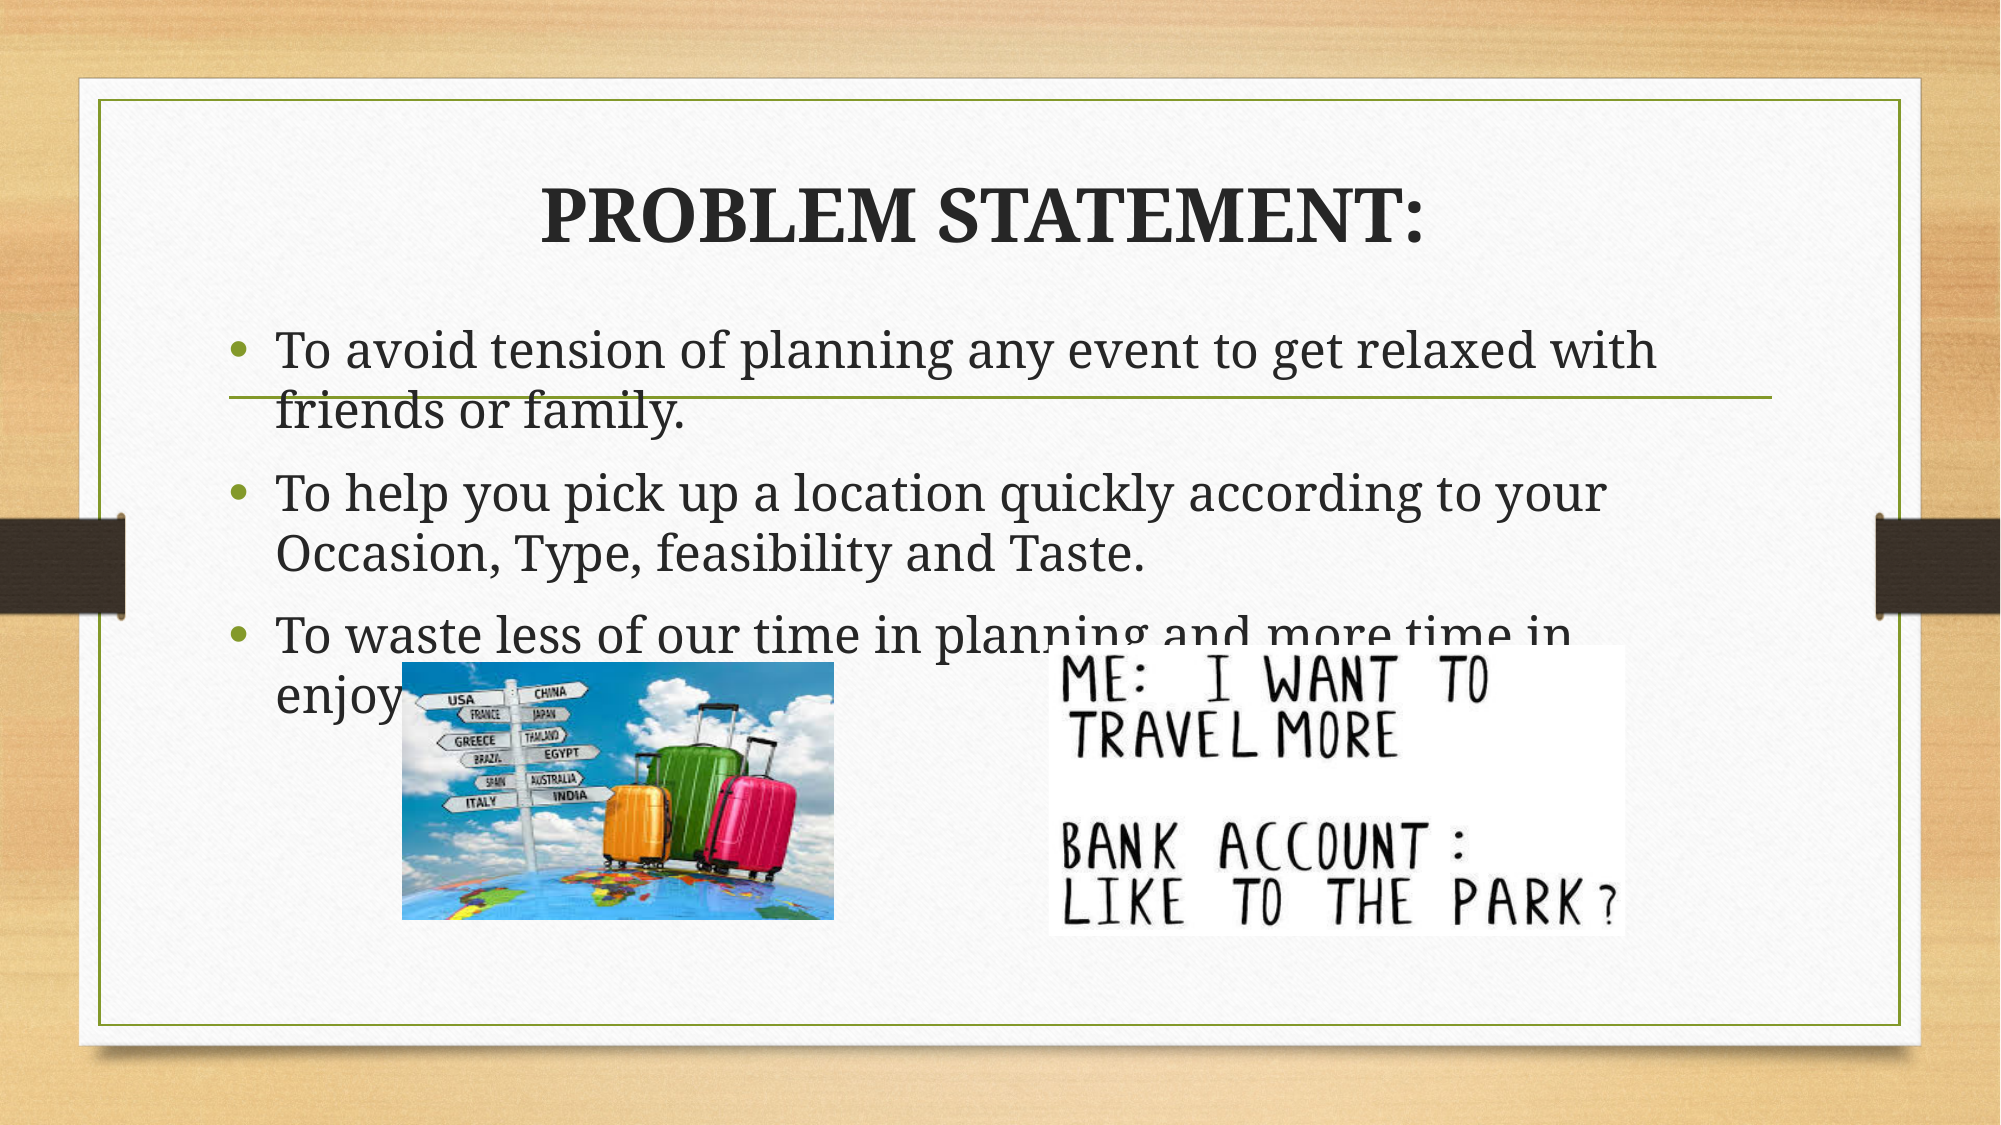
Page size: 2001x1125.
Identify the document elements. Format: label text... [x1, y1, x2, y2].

picture [0, 0, 2001, 1125]
title PROBLEM STATEMENT: [507, 90, 1459, 311]
list To avoid tension of planning any event to get relaxed with friends or family. To help you pick up a location quickly according to your Occasion, Type, feasibility and Taste. To waste less of our time in planning and more time in enjoying oneself. [213, 311, 1789, 899]
